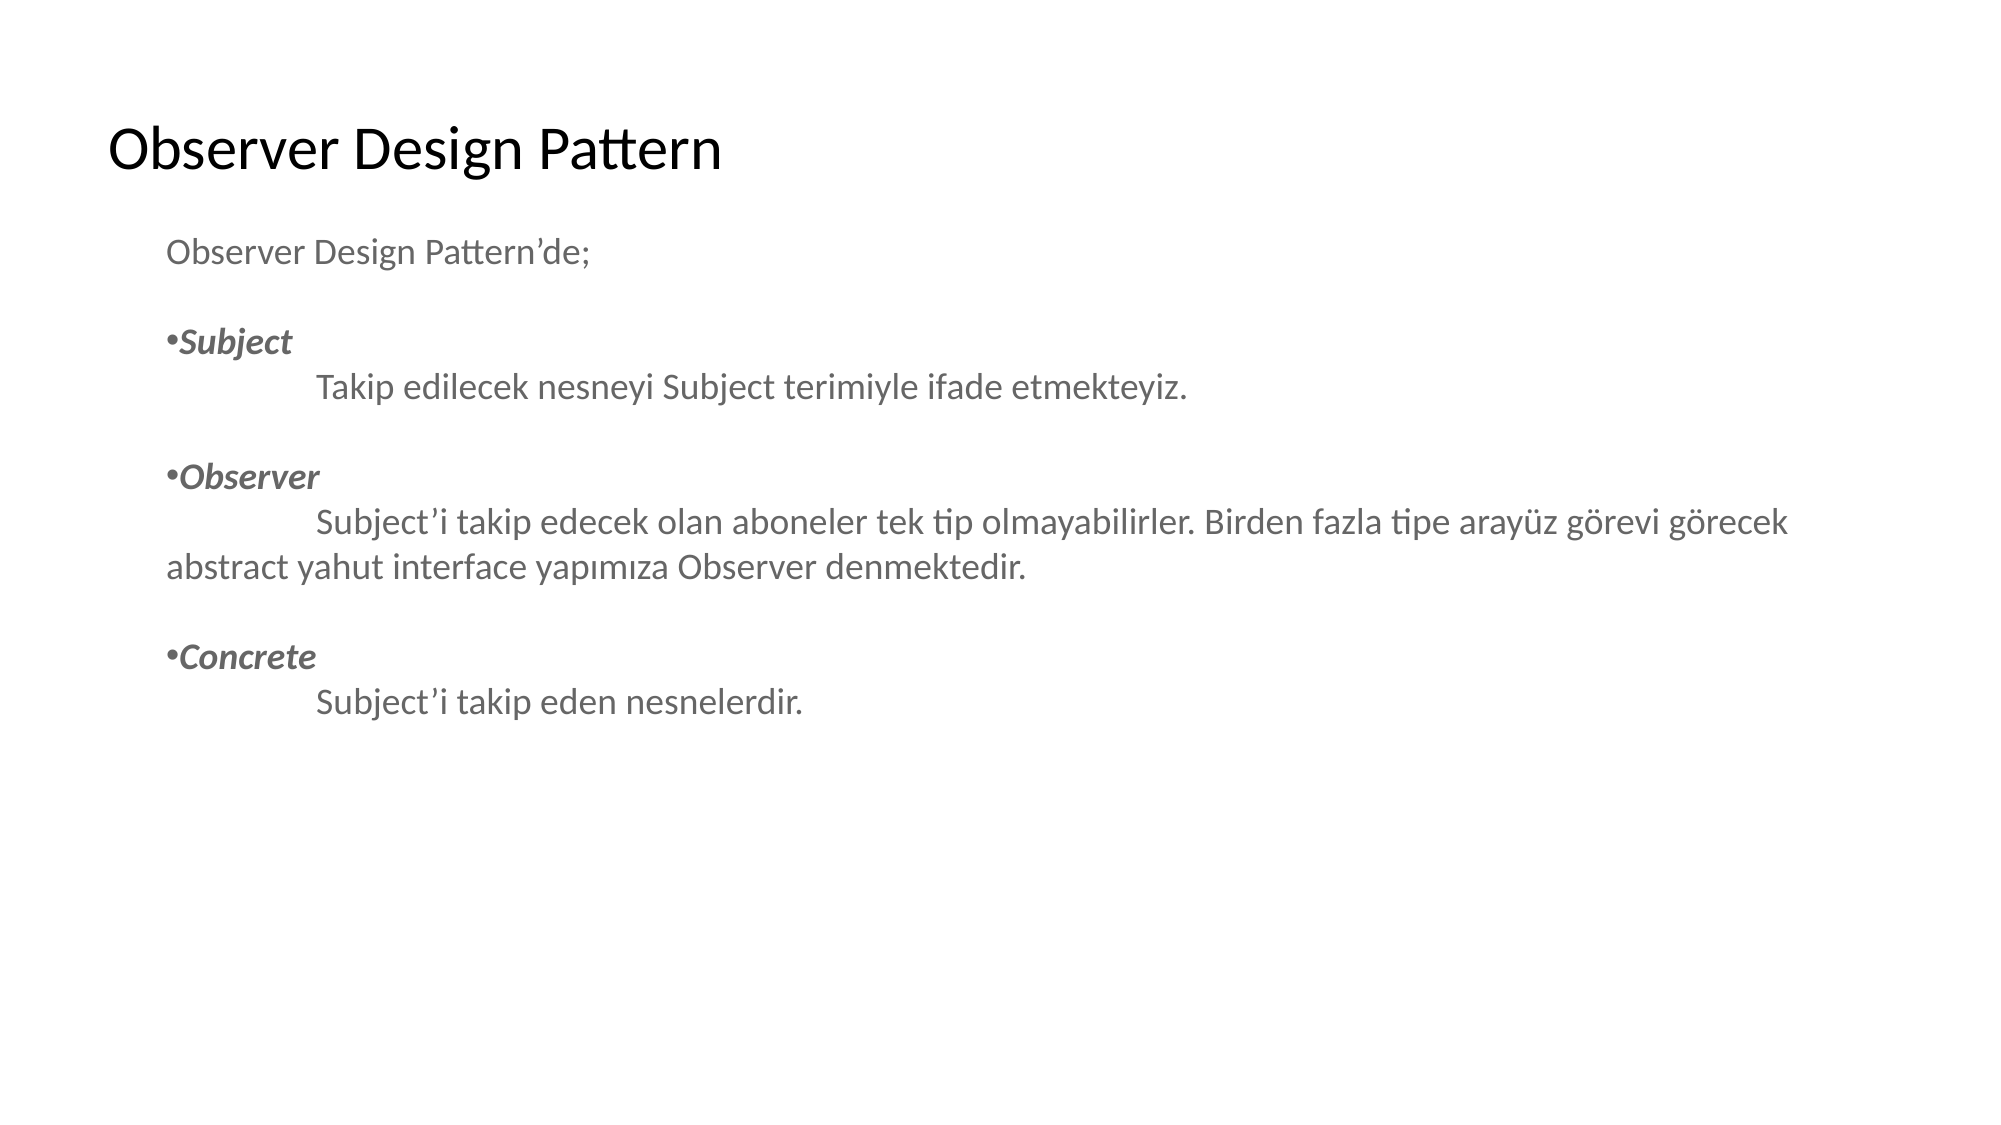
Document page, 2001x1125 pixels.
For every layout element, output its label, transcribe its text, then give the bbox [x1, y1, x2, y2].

text_box Observer Design Pattern’de; Subject Takip edilecek nesneyi Subject terimiyle ifade etmekteyiz. Observer Subject’i takip edecek olan aboneler tek tip olmayabilirler. Birden fazla tipe arayüz görevi görecek abstract yahut interface yapımıza Observer denmektedir. Concrete Subject’i takip eden nesnelerdir. [151, 219, 1932, 730]
text_box Observer Design Pattern [93, 99, 739, 190]
